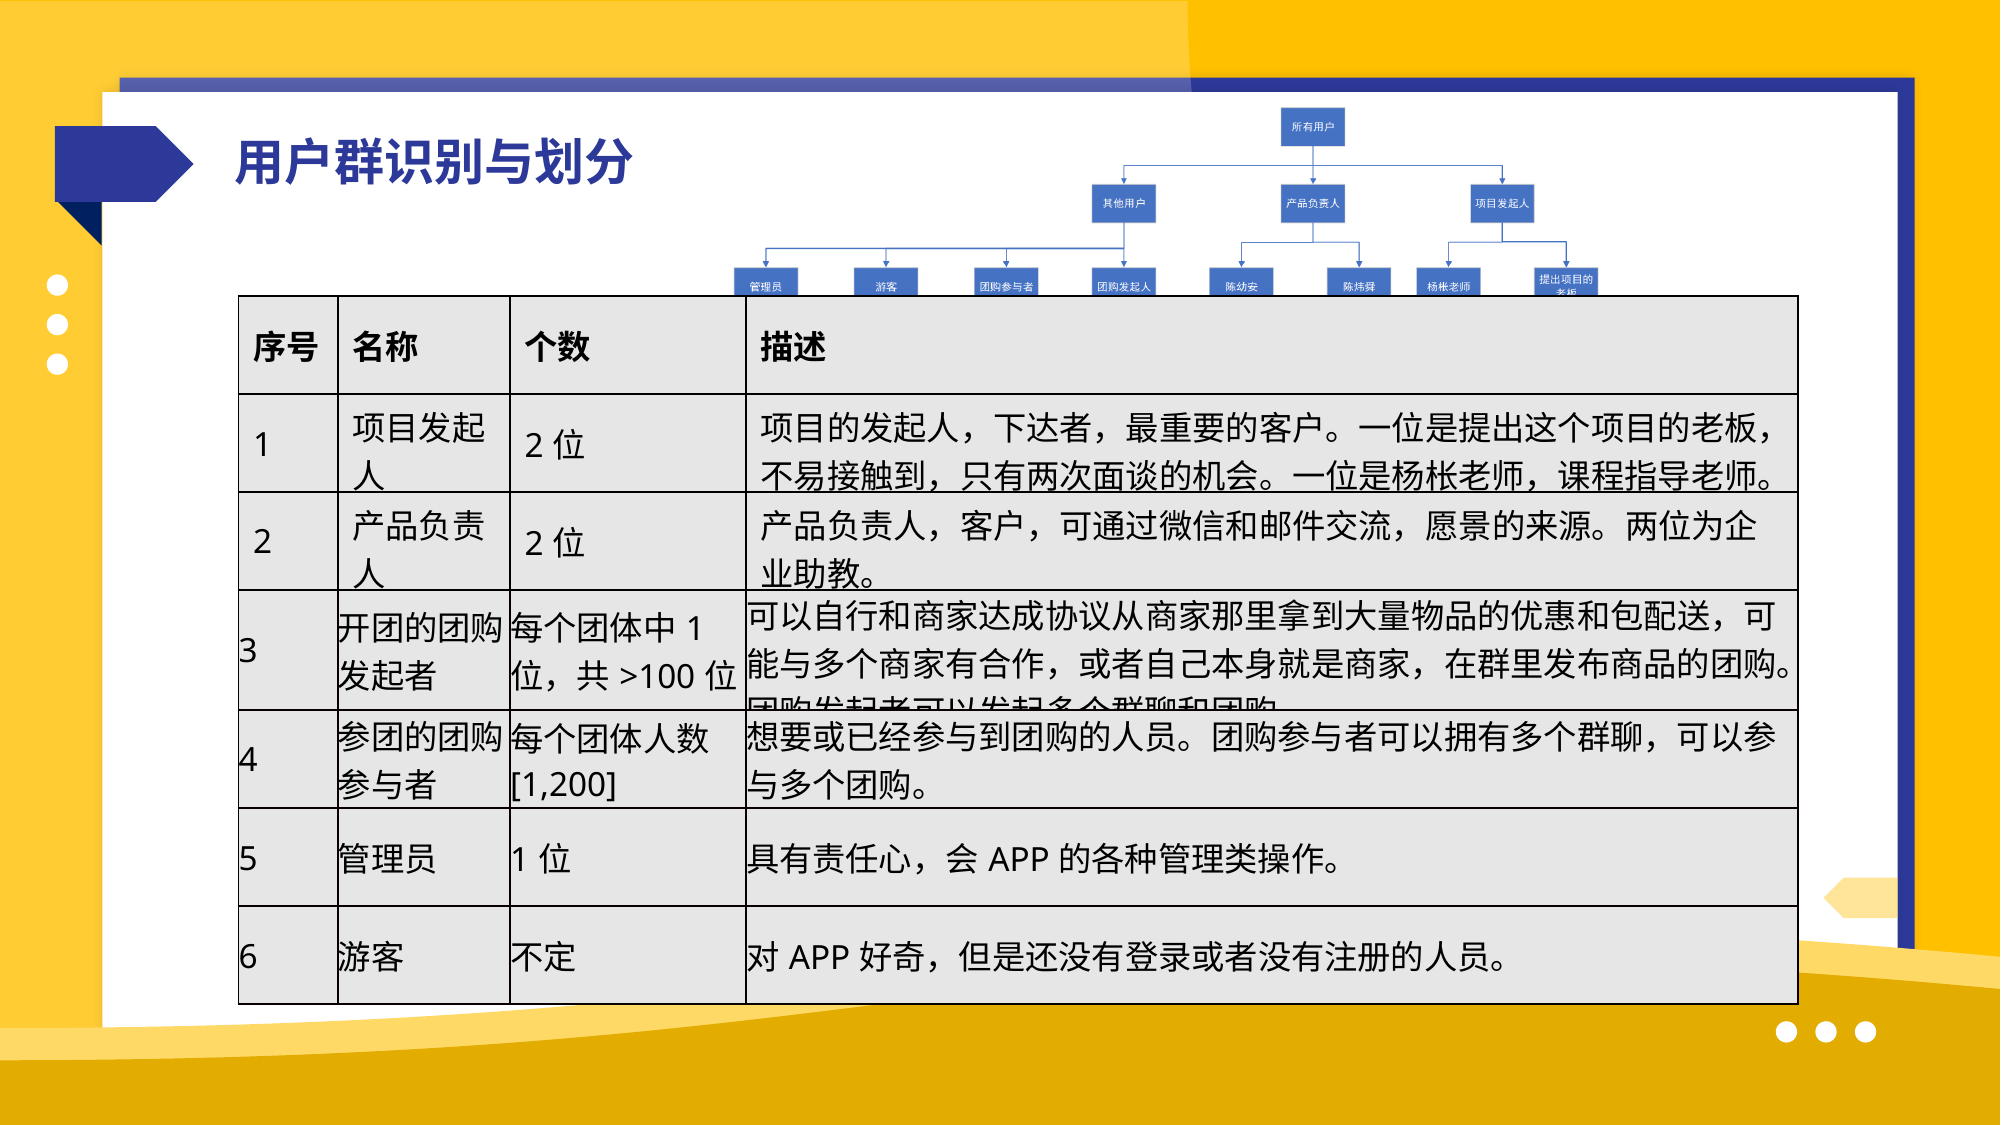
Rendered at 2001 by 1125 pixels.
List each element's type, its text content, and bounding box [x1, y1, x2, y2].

table_cell 可以自行和商家达成协议从商家那里拿到大量物品的优惠和包配送，可能与多个商家有合作，或者自己本身就是商家，在群里发布商品的团购。团购发起者可以发起多个群聊和团购。 [747, 591, 1797, 709]
table_cell 参团的团购参与者 [339, 711, 509, 807]
table_cell 1位 [511, 809, 745, 905]
table_cell 管理员 [339, 809, 509, 905]
table_cell 2位 [511, 493, 745, 589]
table_cell 产品负责人，客户，可通过微信和邮件交流，愿景的来源。两位为企业助教。 [747, 493, 1797, 589]
table_cell 每个团体中1位，共>100位 [511, 591, 745, 709]
table_header 描述 [747, 297, 1797, 393]
table_cell 不定 [511, 907, 745, 1003]
table_cell 想要或已经参与到团购的人员。团购参与者可以拥有多个群聊，可以参与多个团购。 [747, 711, 1797, 807]
table_cell 游客 [339, 907, 509, 1003]
table_cell 5 [239, 809, 337, 905]
table_cell 产品负责人 [339, 493, 509, 589]
table_cell 项目的发起人，下达者，最重要的客户。一位是提出这个项目的老板，不易接触到，只有两次面谈的机会。一位是杨枨老师，课程指导老师。 [747, 395, 1797, 491]
table_cell 开团的团购发起者 [339, 591, 509, 709]
table_cell 4 [239, 711, 337, 807]
picture [733, 107, 1599, 306]
table_cell 6 [239, 907, 337, 1003]
table_cell 项目发起人 [339, 395, 509, 491]
text_box 用户群识别与划分 [219, 122, 650, 198]
table_cell 具有责任心，会APP的各种管理类操作。 [747, 809, 1797, 905]
table_header 个数 [511, 297, 745, 393]
table_header 序号 [239, 297, 337, 393]
table_cell 每个团体人数[1,200] [511, 711, 745, 807]
table_cell 对APP好奇，但是还没有登录或者没有注册的人员。 [747, 907, 1797, 1003]
table_cell 3 [239, 591, 337, 709]
table_cell 1 [239, 395, 337, 491]
table_header 名称 [339, 297, 509, 393]
table_cell 2位 [511, 395, 745, 491]
table_cell 2 [239, 493, 337, 589]
